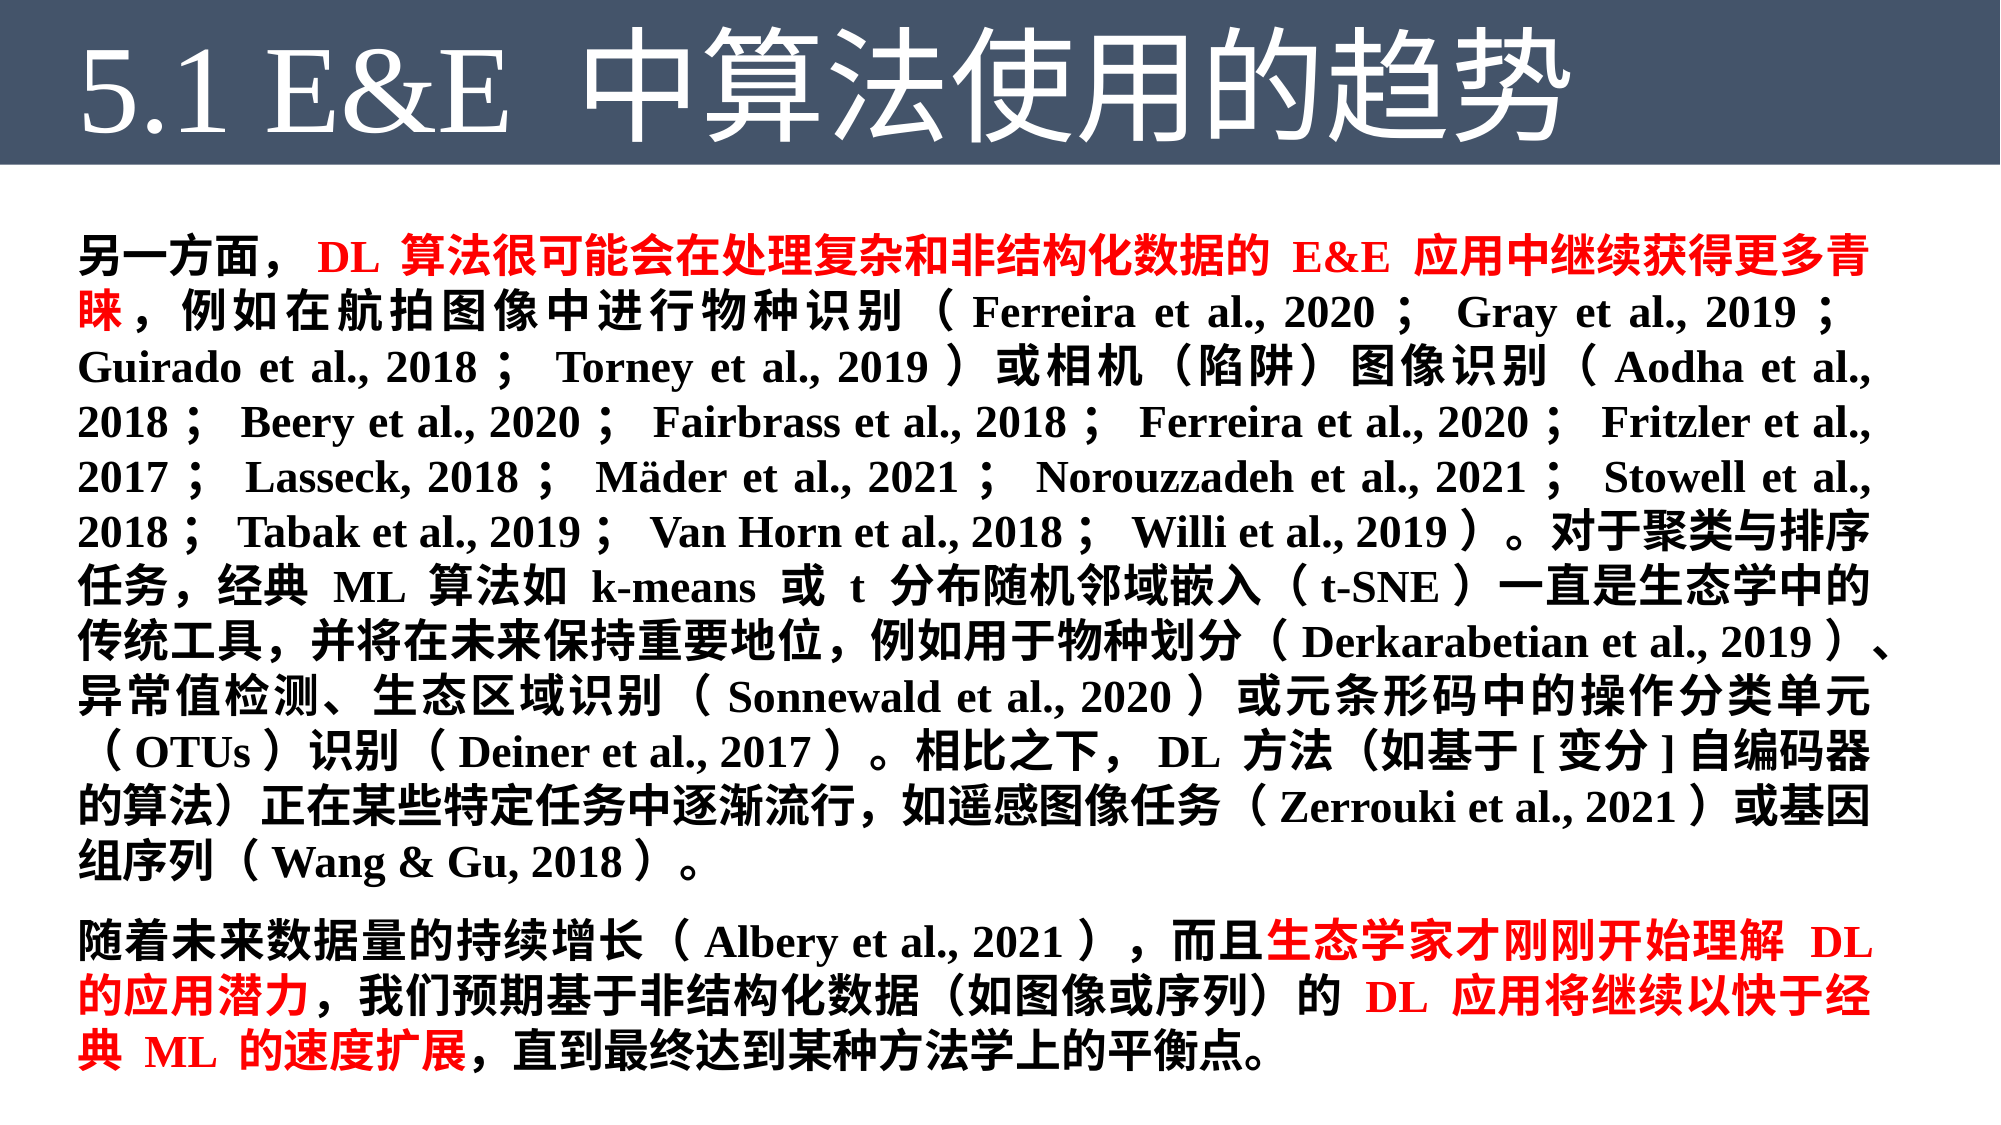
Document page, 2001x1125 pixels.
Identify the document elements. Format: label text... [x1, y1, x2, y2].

text_box 另一方面，DL 算法很可能会在处理复杂和非结构化数据的 E&E 应用中继续获得更多青睐，例如在航拍图像中进行物种识别（Ferreira et al., 2020；Gray et al., 2019；Guirado et al., 2018；Torney et al., 2019）或相机（陷阱）图像识别（Aodha et al., 2018；Beery et al., 2020；Fairbrass et al., 2018；Ferreira et al., 2020；Fritzler et al., 2017；Lasseck, 2018；Mäder et al., 2021；Norouzzadeh et al., 2021；Stowell et al., 2018；Tabak et al., 2019；Van Horn et al., 2018；Willi et al., 2019）。对于聚类与排序任务，经典 ML 算法如 k-means 或 t 分布随机邻域嵌入（t-SNE）一直是生态学中的传统工具，并将在未来保持重要地位，例如用于物种划分（Derkarabetian et al., 2019）、异常值检测、生态区域识别（Sonnewald et al., 2020）或元条形码中的操作分类单元（OTUs）识别（Deiner et al., 2017）。相比之下，DL 方法（如基于[变分]自编码器的算法）正在某些特定任务中逐渐流行，如遥感图像任务（Zerrouki et al., 2021）或基因组序列（Wang & Gu, 2018）。 随着未来数据量的持续增长（Albery et al., 2021），而且生态学家才刚刚开始理解 DL 的应用潜力，我们预期基于非结构化数据（如图像或序列）的 DL 应用将继续以快于经典 ML 的速度扩展，直到最终达到某种方法学上的平衡点。 [62, 219, 1886, 1085]
text_box 5.1 E&E 中算法使用的趋势 [0, 0, 2000, 165]
